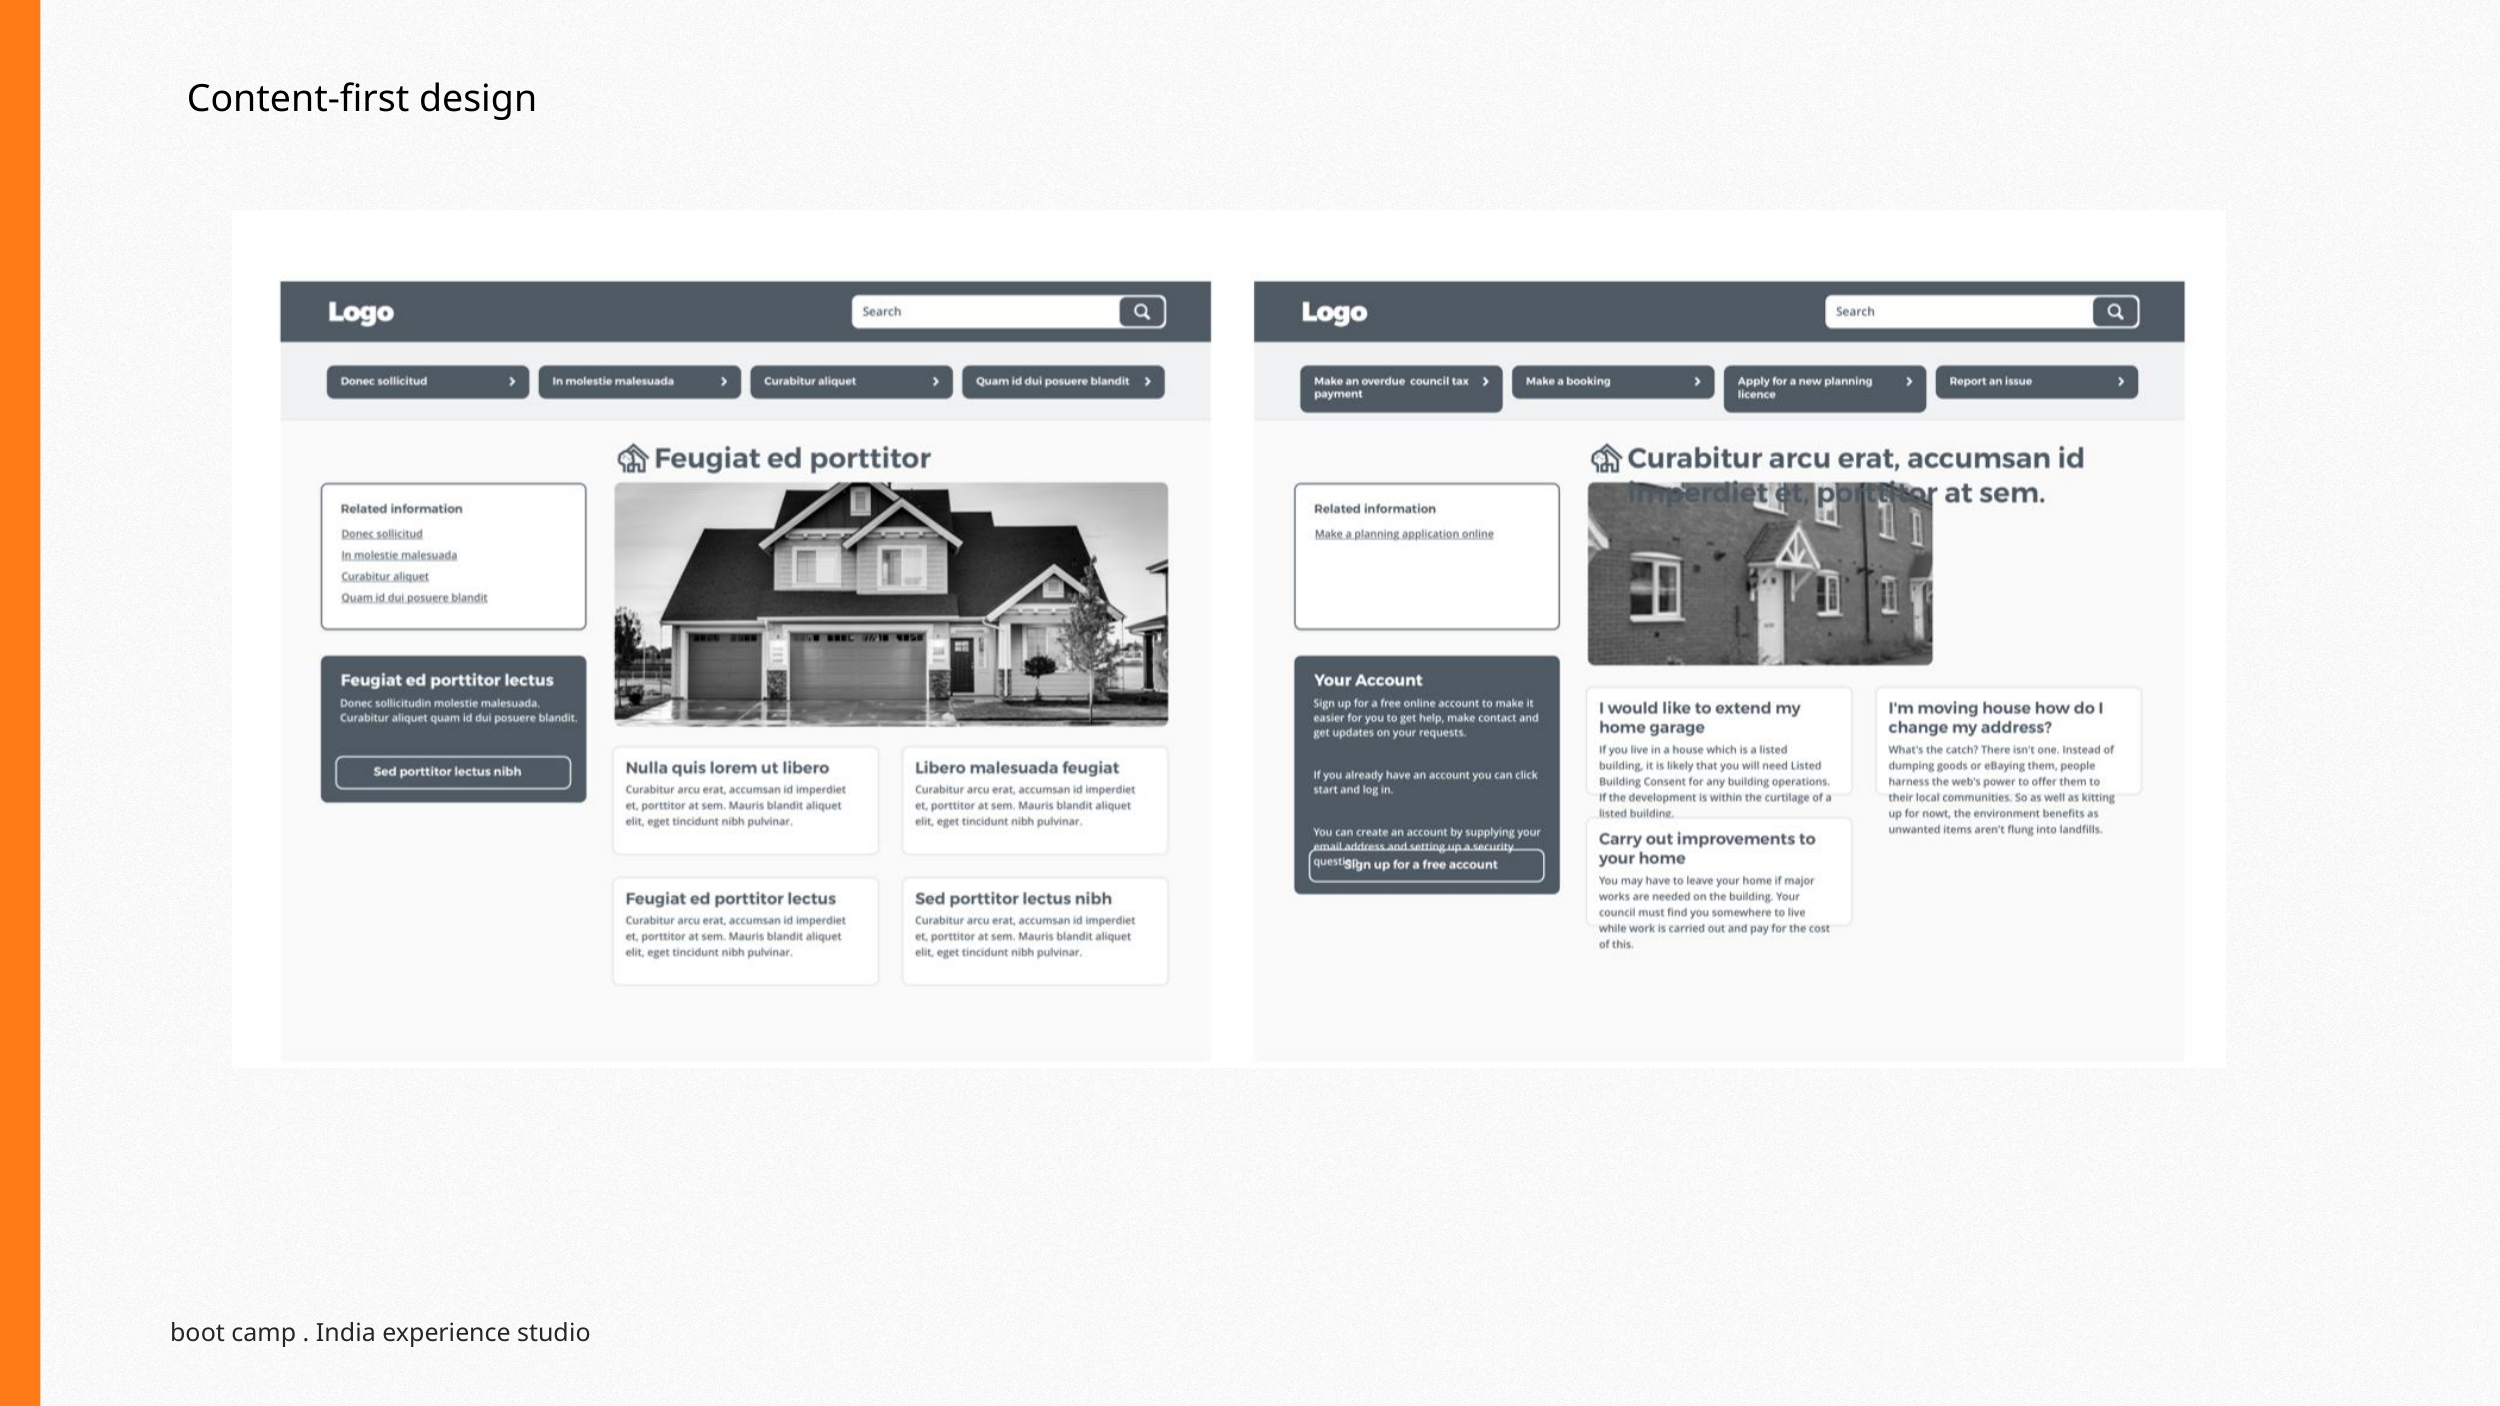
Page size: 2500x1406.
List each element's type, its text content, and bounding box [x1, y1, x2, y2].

picture [227, 210, 2226, 1068]
list Content-first design [171, 71, 1114, 119]
